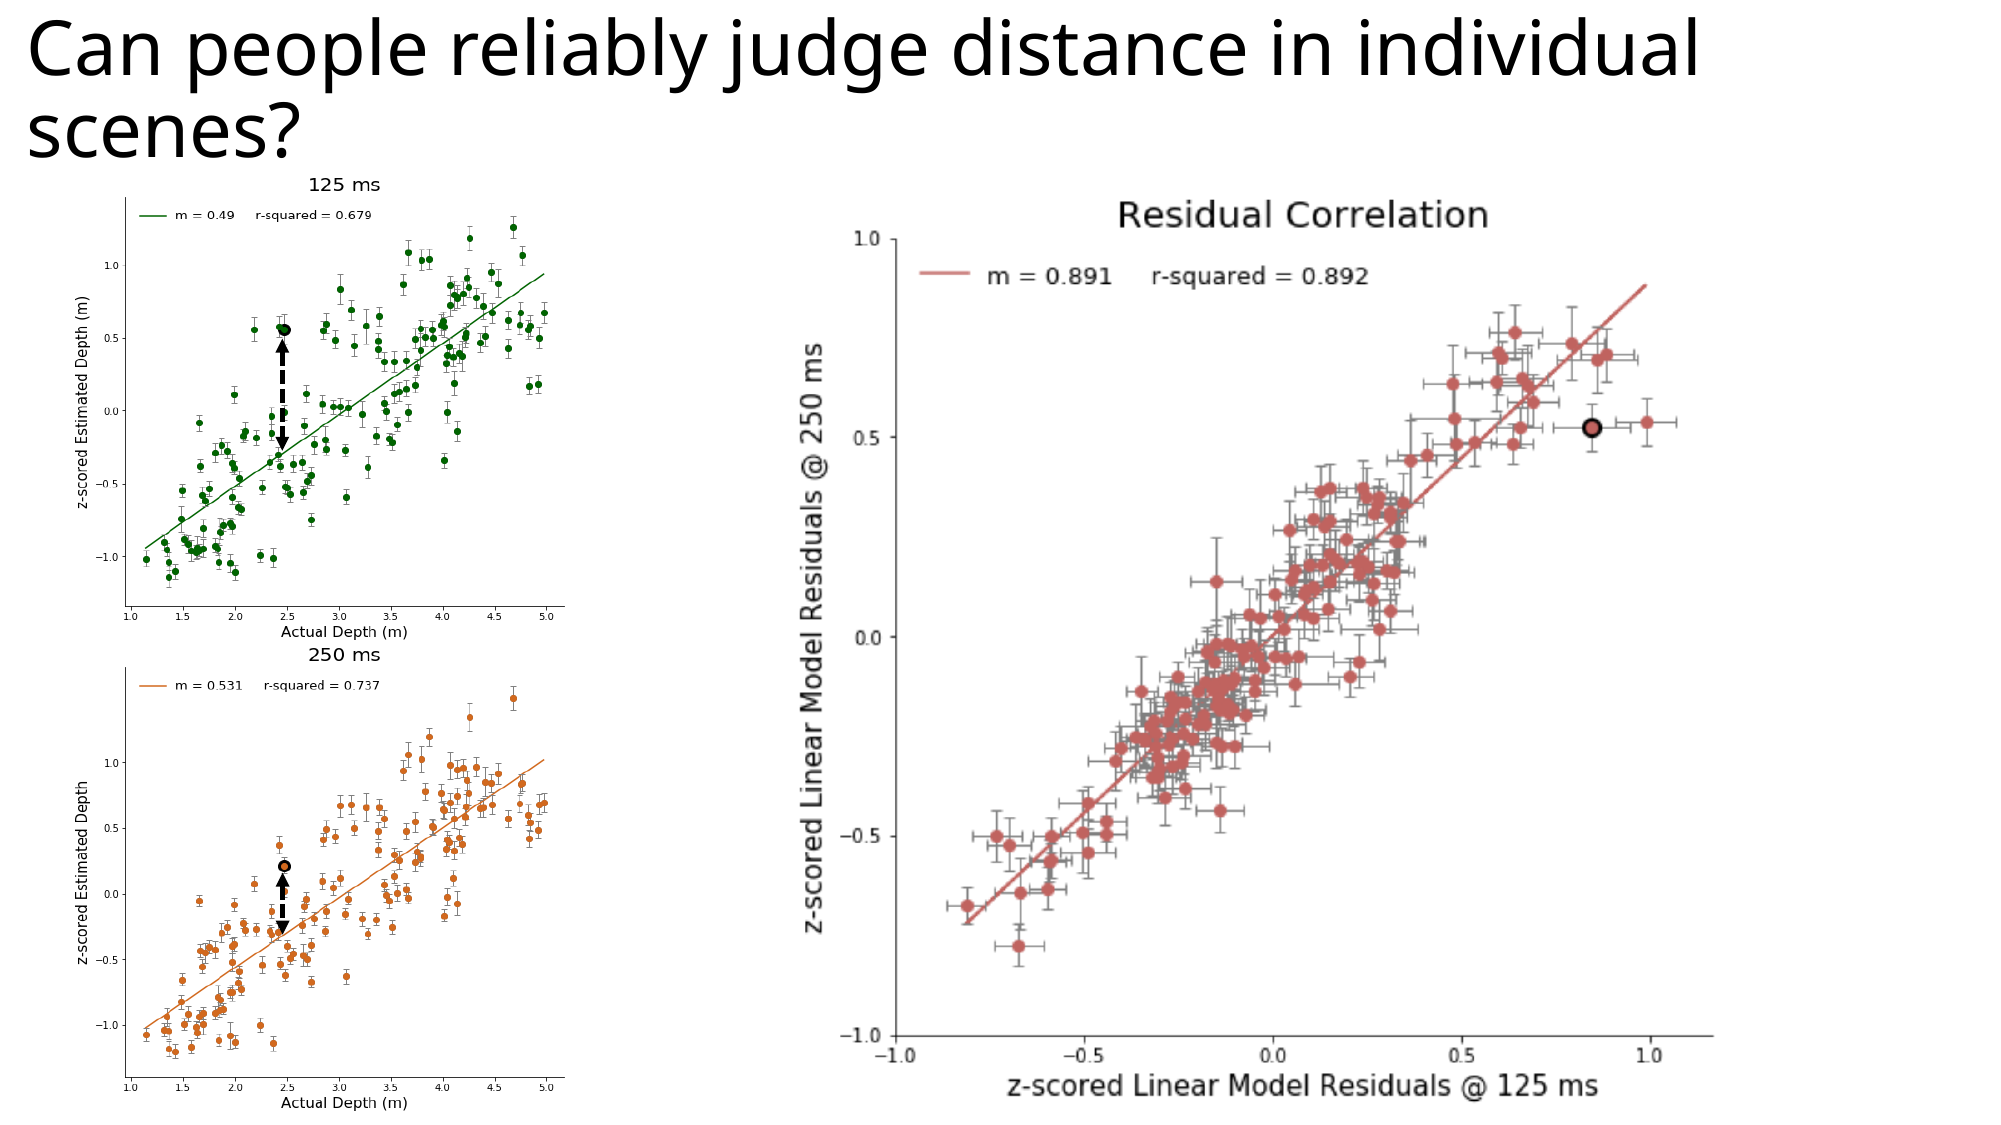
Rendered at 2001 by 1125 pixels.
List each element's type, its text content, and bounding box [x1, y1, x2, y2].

picture [791, 190, 1722, 1111]
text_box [69, 640, 570, 1117]
text_box Can people reliably judge distance in individual scenes? [11, 1, 2000, 182]
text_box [69, 170, 570, 640]
